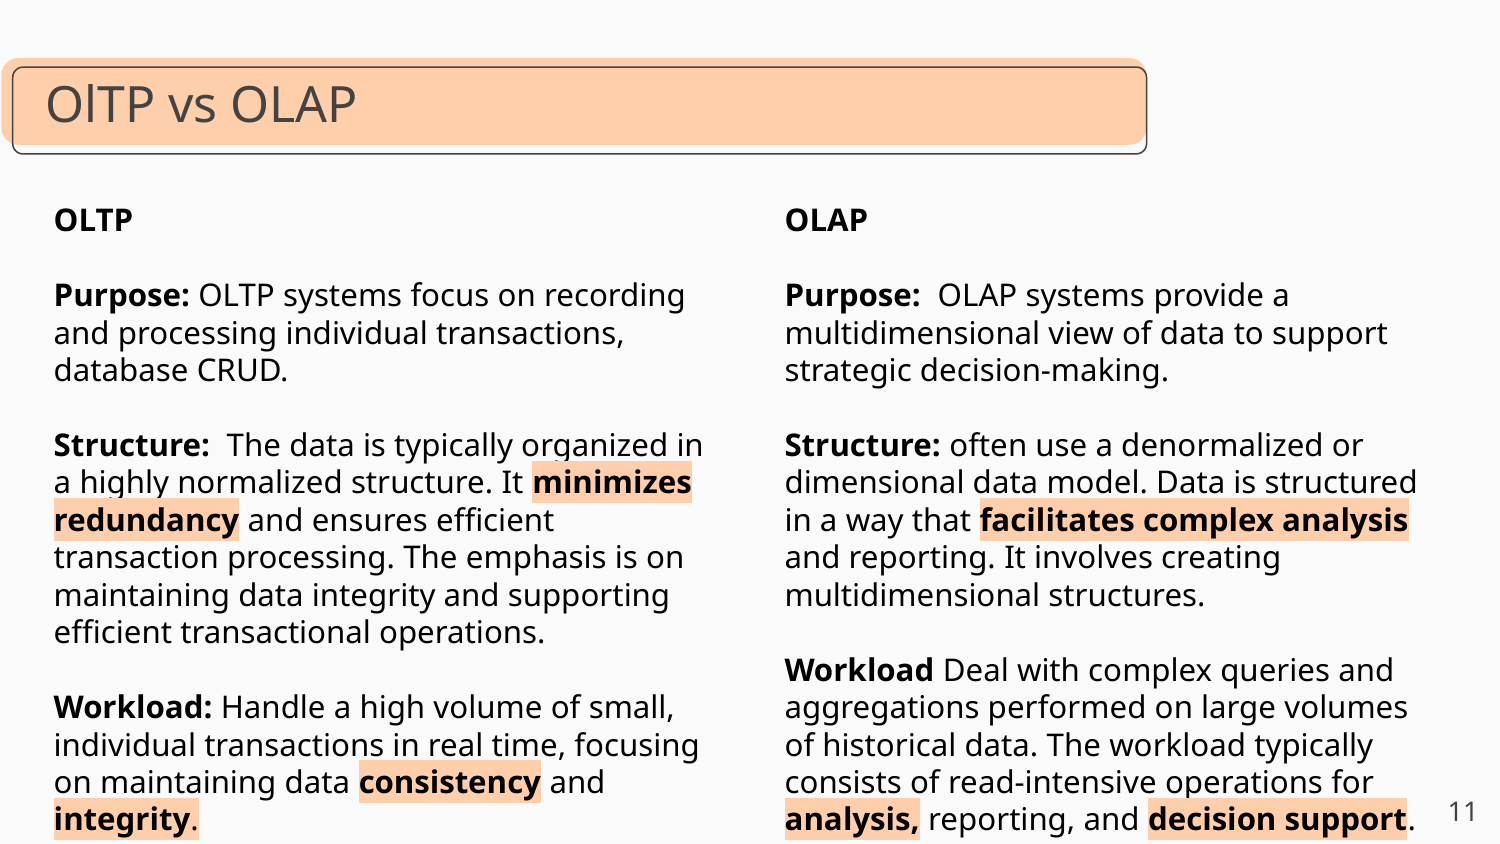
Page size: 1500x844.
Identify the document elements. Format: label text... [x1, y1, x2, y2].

text_box OLTP Purpose: OLTP systems focus on recording and processing individual transactions, database CRUD. Structure: The data is typically organized in a highly normalized structure. It minimizes redundancy and ensures efficient transaction processing. The emphasis is on maintaining data integrity and supporting efficient transactional operations. Workload: Handle a high volume of small, individual transactions in real time, focusing on maintaining data consistency and integrity. [38, 185, 731, 844]
title OlTP vs OLAP [30, 62, 1126, 142]
slide_number 11 [1462, 779, 1494, 844]
text_box OLAP Purpose: OLAP systems provide a multidimensional view of data to support strategic decision-making. Structure: often use a denormalized or dimensional data model. Data is structured in a way that facilitates complex analysis and reporting. It involves creating multidimensional structures. Workload Deal with complex queries and aggregations performed on large volumes of historical data. The workload typically consists of read-intensive operations for analysis, reporting, and decision support. [769, 185, 1462, 844]
